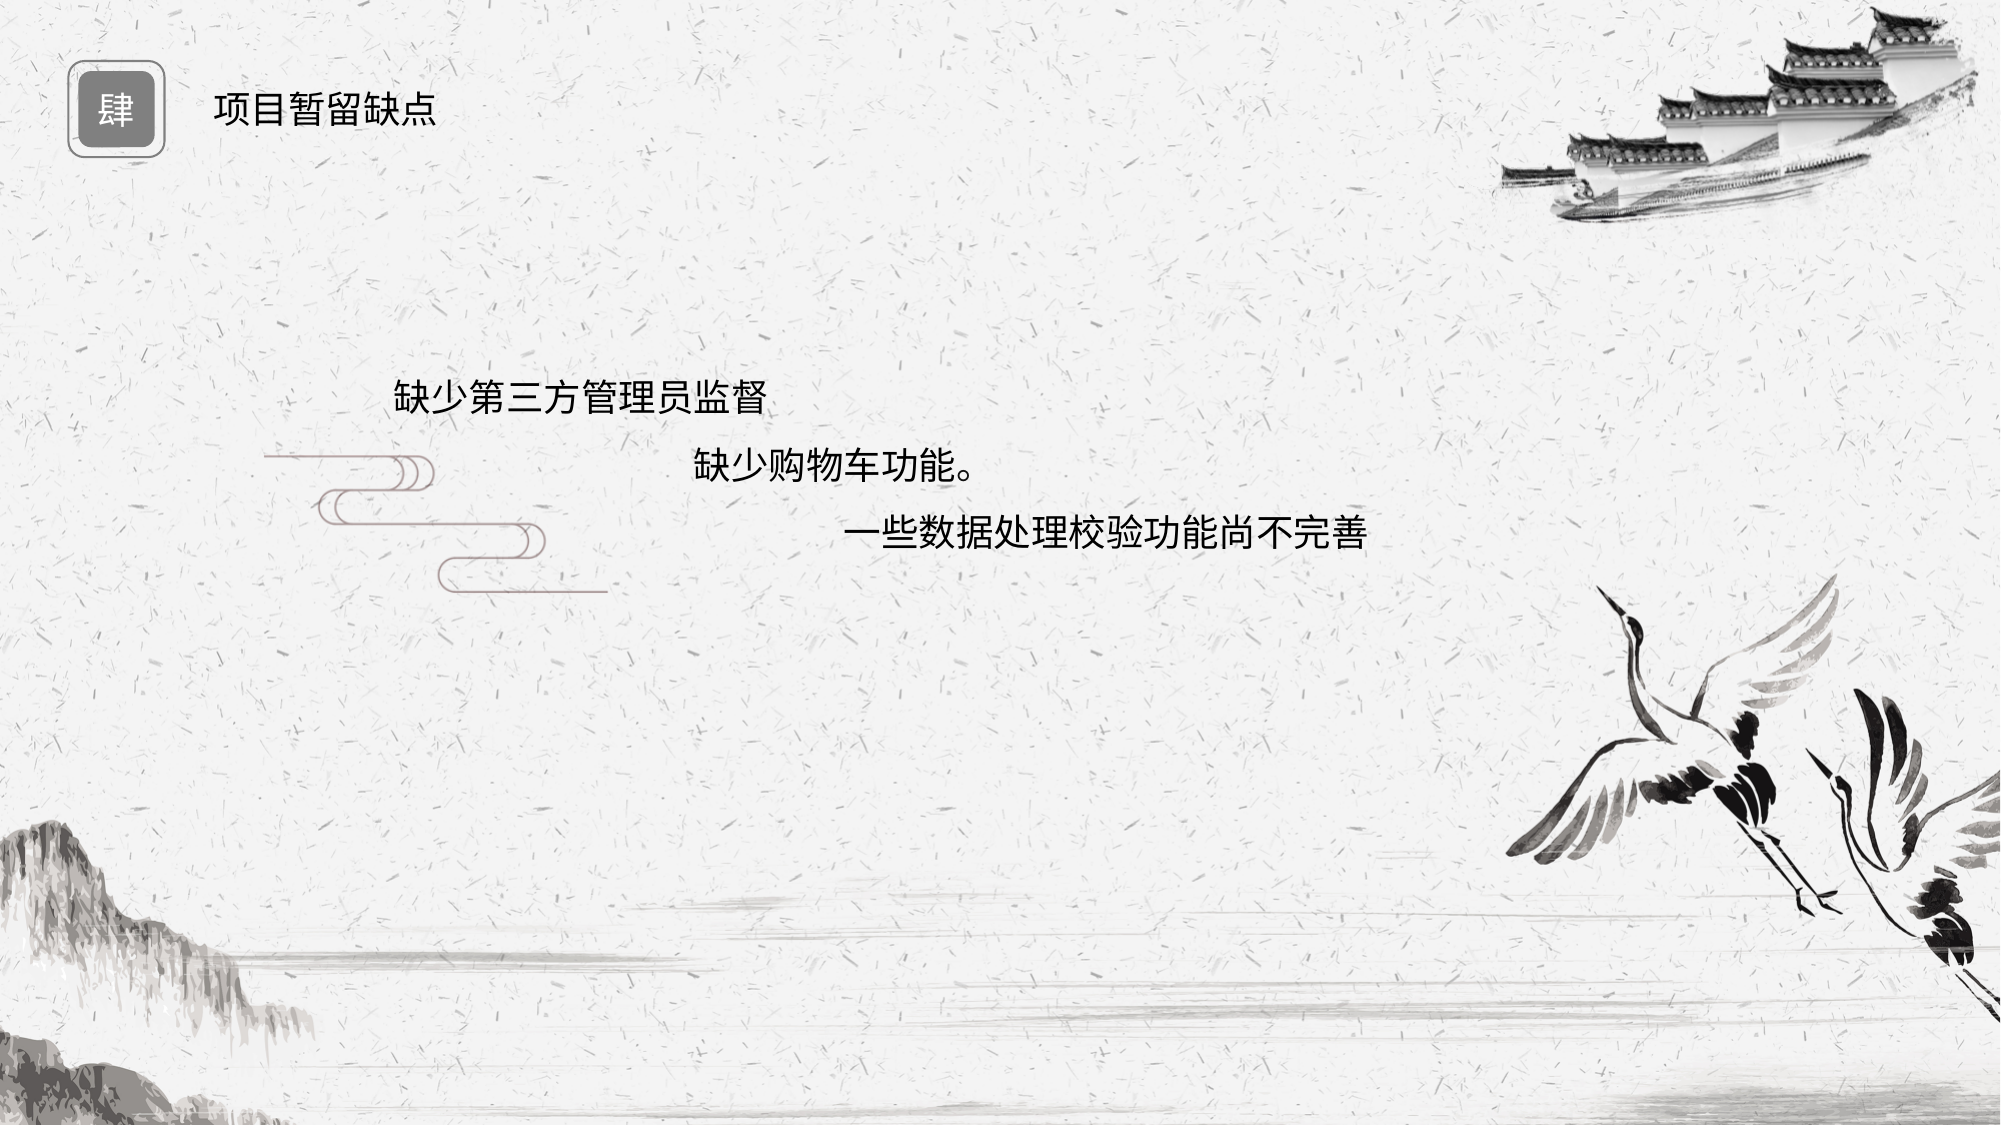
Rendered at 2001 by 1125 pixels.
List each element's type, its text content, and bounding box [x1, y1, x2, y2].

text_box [68, 60, 455, 158]
picture [0, 0, 2001, 1125]
text_box 缺少第三方管理员监督 缺少购物车功能。 一些数据处理校验功能尚不完善 [704, 344, 1729, 562]
